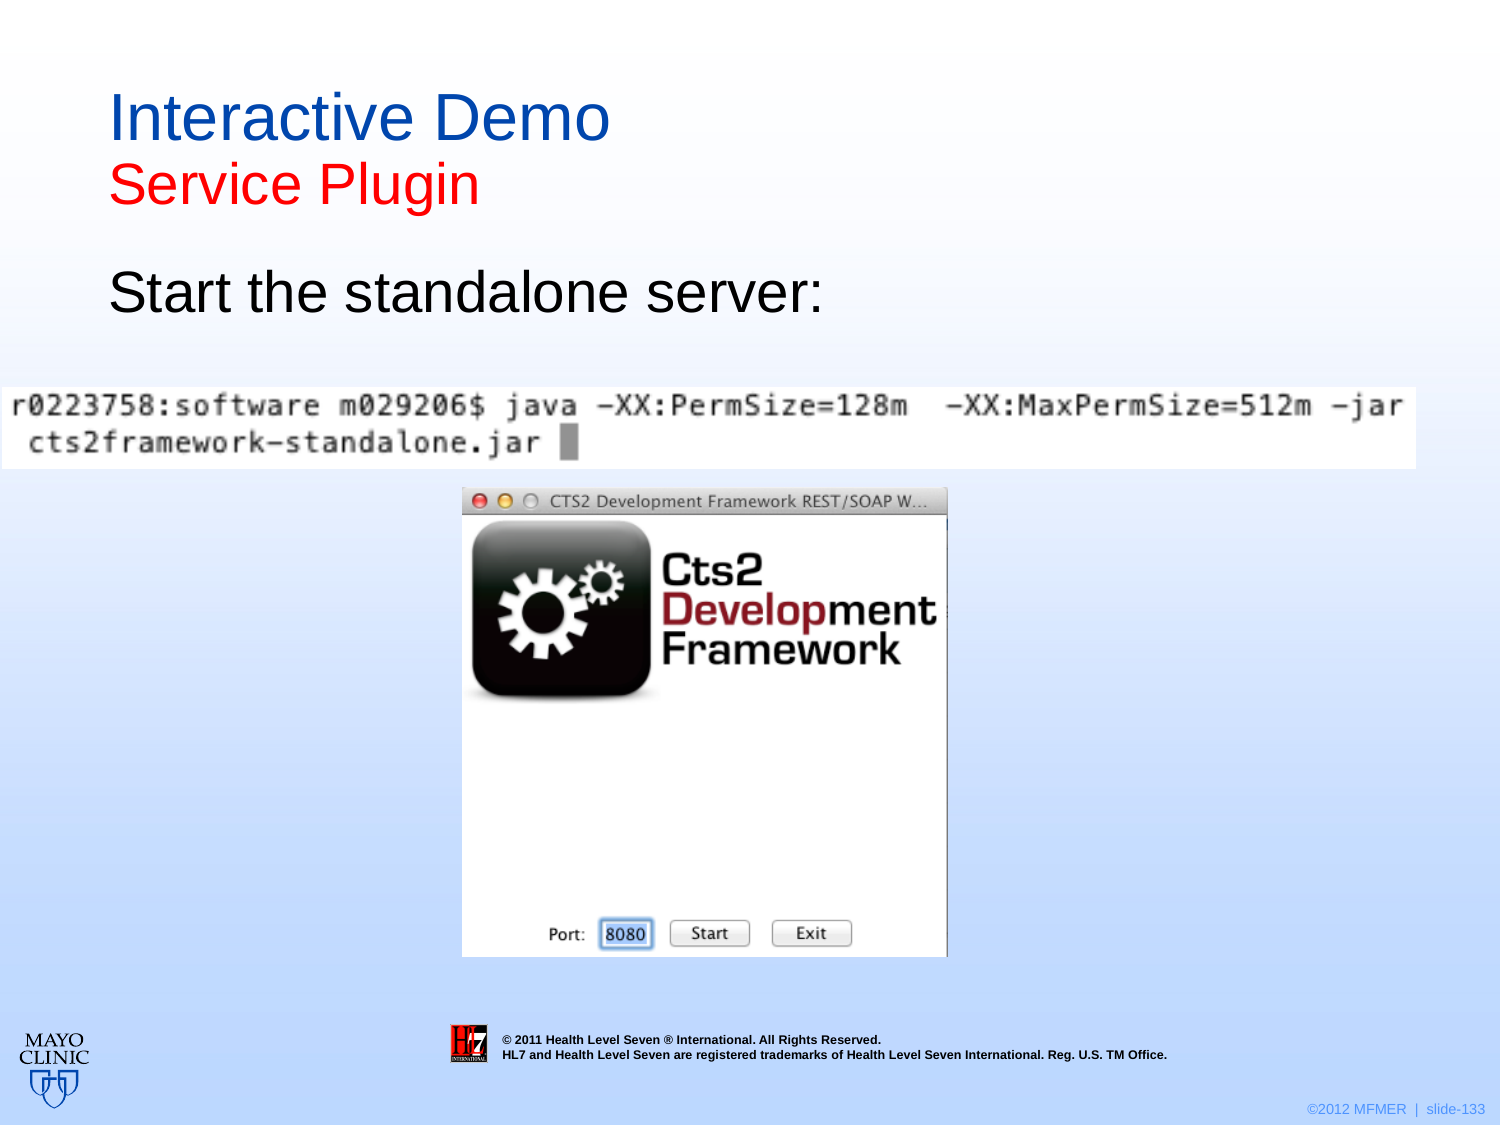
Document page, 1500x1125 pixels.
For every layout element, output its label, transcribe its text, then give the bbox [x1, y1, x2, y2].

picture [0, 0, 1500, 1125]
title Interactive Demo Service Plugin [108, 0, 1392, 224]
list Start the standalone server: [108, 224, 1392, 385]
list Start the standalone server: [108, 478, 1392, 1013]
